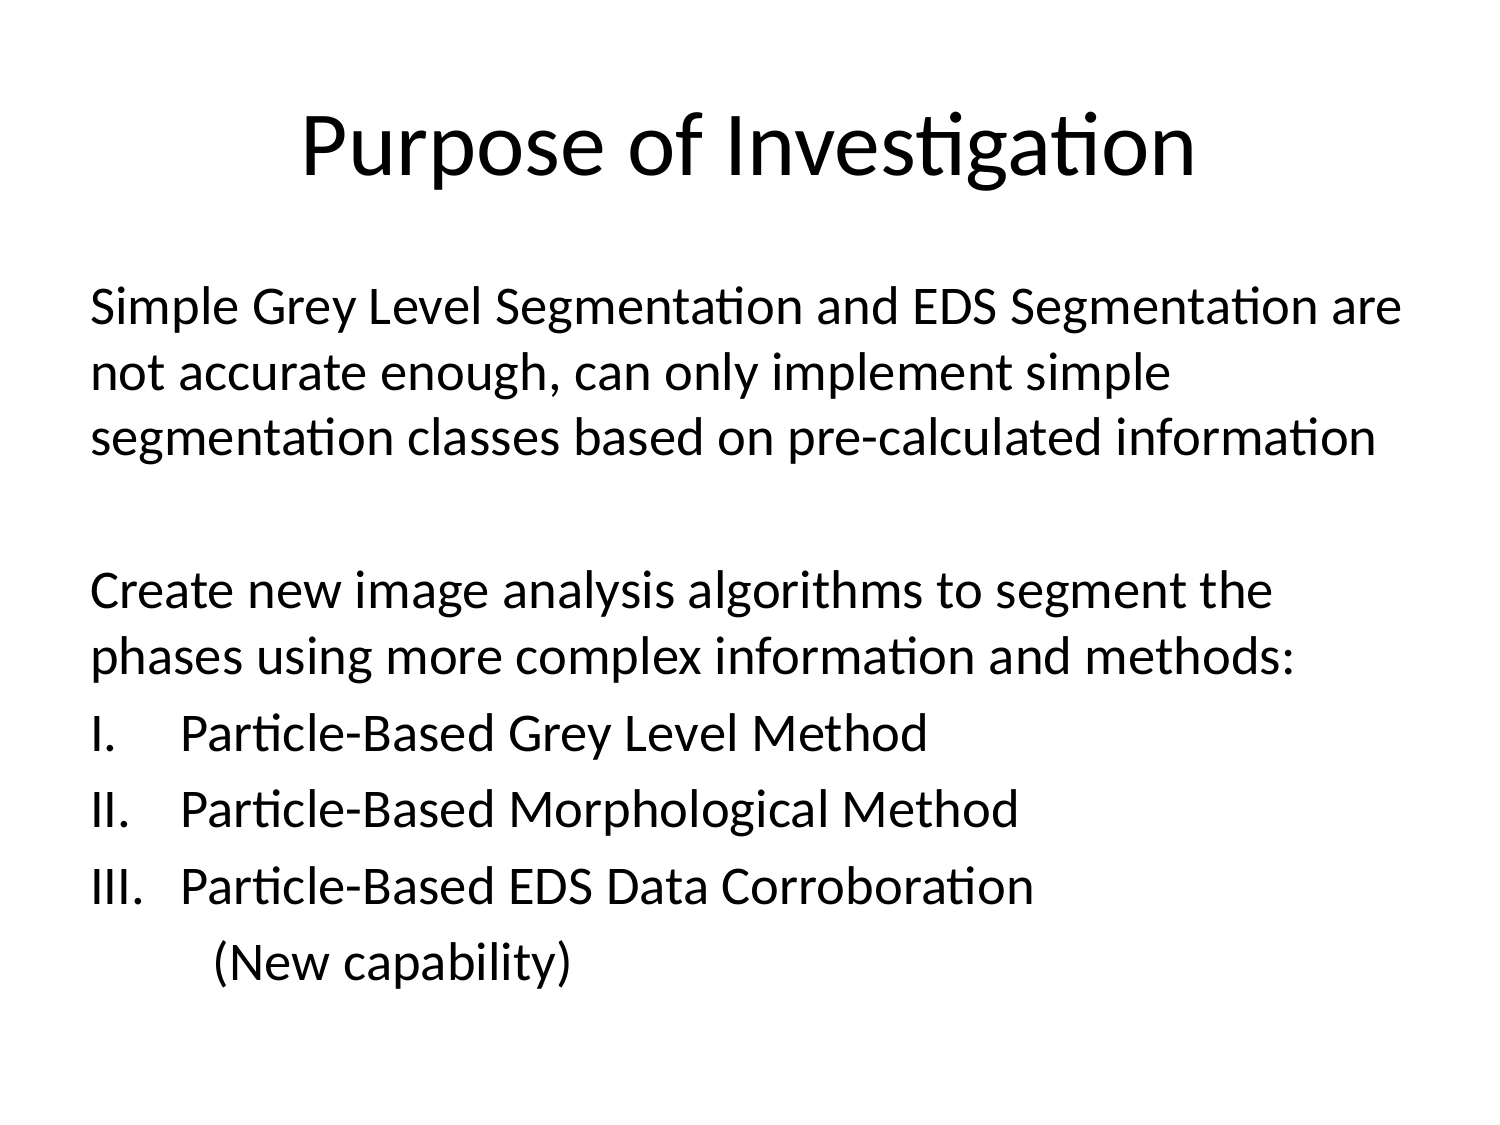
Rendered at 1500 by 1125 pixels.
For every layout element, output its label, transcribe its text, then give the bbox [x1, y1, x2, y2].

list Simple Grey Level Segmentation and EDS Segmentation are not accurate enough, can only implement simple segmentation classes based on pre-calculated information Create new image analysis algorithms to segment the phases using more complex information and methods: Particle-Based Grey Level Method Particle-Based Morphological Method Particle-Based EDS Data Corroboration (New capability) [74, 262, 1426, 1006]
title Purpose of Investigation [74, 44, 1426, 233]
